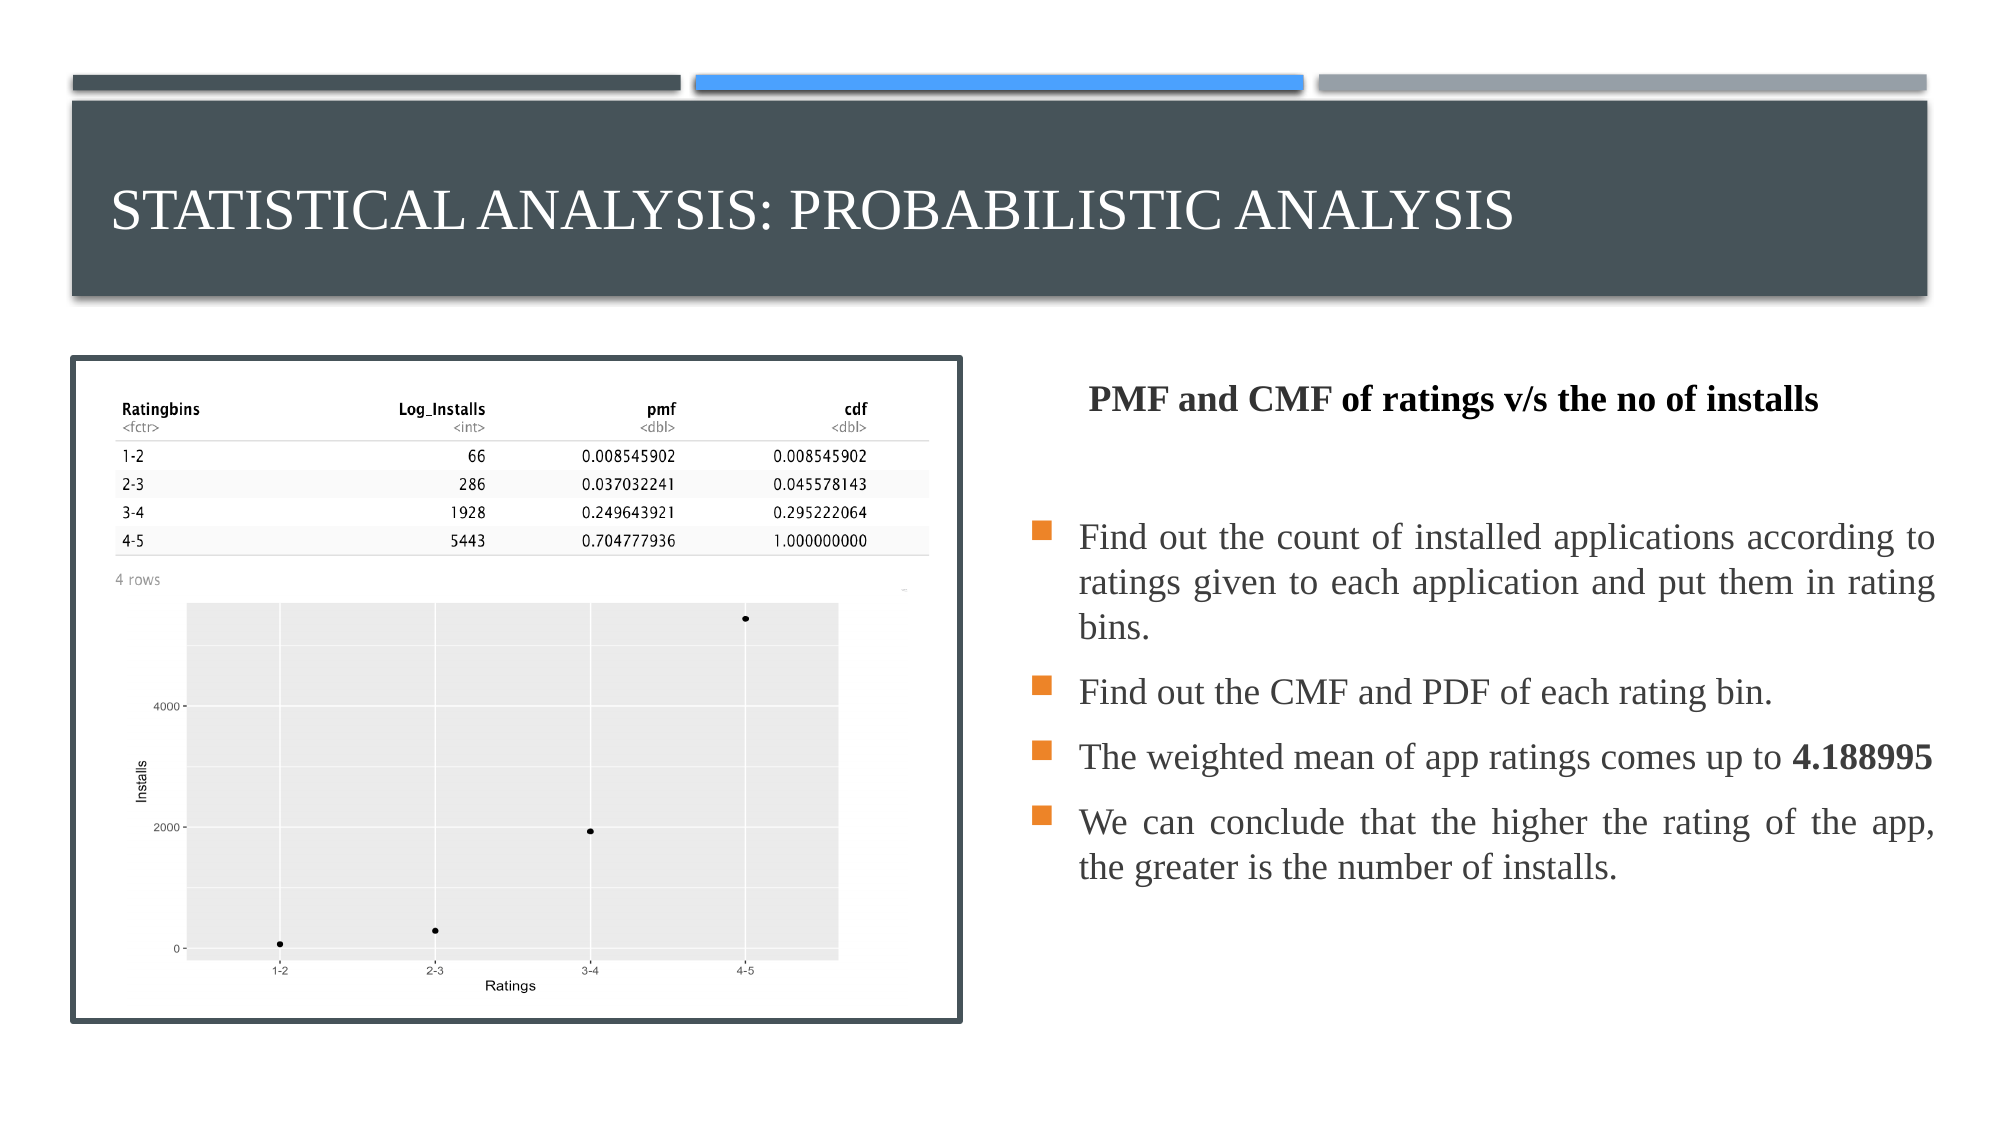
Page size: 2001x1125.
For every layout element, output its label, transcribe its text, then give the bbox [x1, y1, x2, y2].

text_box [71, 356, 962, 1023]
title Statistical analysis: probabilistic analysis [94, 82, 1905, 249]
list Find out the count of installed applications according to ratings given to each application and put them in rating bins. Find out the CMF and PDF of each rating bin. The weighted mean of app ratings comes up to 4.188995 We can conclude that the higher the rating of the app, the greater is the number of installs. [1013, 357, 1953, 1043]
picture [94, 376, 930, 1008]
text_box [695, 74, 1304, 91]
text_box PMF and CMF of ratings v/s the no of installs [1073, 366, 1835, 426]
